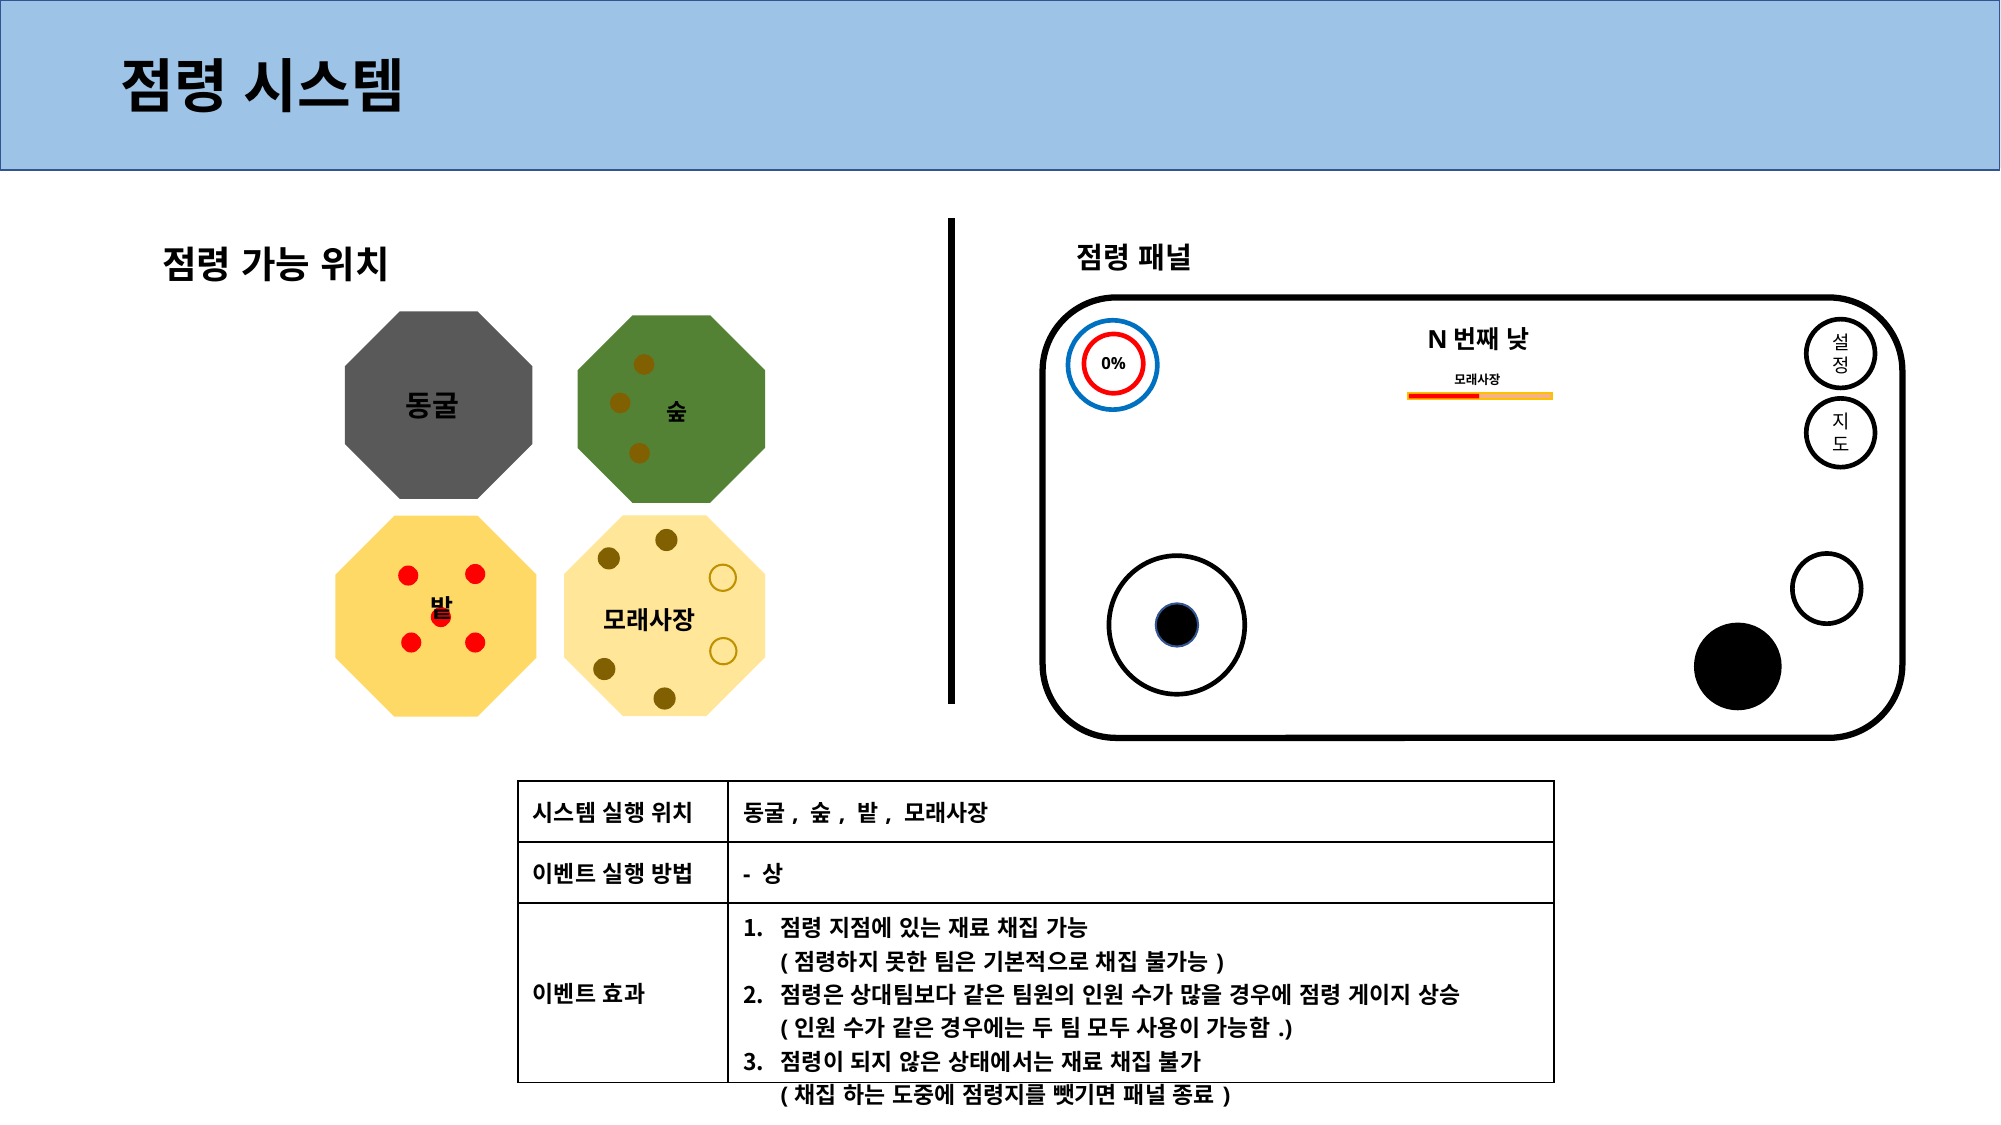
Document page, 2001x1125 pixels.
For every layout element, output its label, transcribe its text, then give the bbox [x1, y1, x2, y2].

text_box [1408, 392, 1553, 400]
table_cell - 상 [729, 843, 1553, 902]
text_box [0, 0, 2000, 171]
table_header 시스템 실행 위치 [519, 782, 727, 841]
text_box 점령 패널 [1061, 232, 1208, 283]
table_cell 이벤트 효과 [519, 904, 727, 1082]
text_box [1042, 297, 1903, 738]
text_box 점령 시스템 [106, 41, 1042, 127]
table_header 동굴, 숲, 밭, 모래사장 [729, 782, 1553, 841]
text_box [564, 515, 766, 717]
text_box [335, 515, 537, 717]
text_box 점령 가능 위치 [147, 234, 405, 294]
table_cell 이벤트 실행 방법 [519, 843, 727, 902]
table_cell 점령 지점에 있는 재료 채집 가능 (점령하지 못한 팀은 기본적으로 채집 불가능) 점령은 상대팀보다 같은 팀원의 인원 수가 많을 경우에 점령 게이지 상승 (인원 수가 같은 경우에는 두 팀 모두 사용이 가능함.) 점령이 되지 않은 상태에서는 재료 채집 불가 (채집 하는 도중에 점령지를 뺏기면 패널 종료) [729, 904, 1553, 1082]
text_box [577, 315, 766, 503]
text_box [344, 311, 533, 499]
